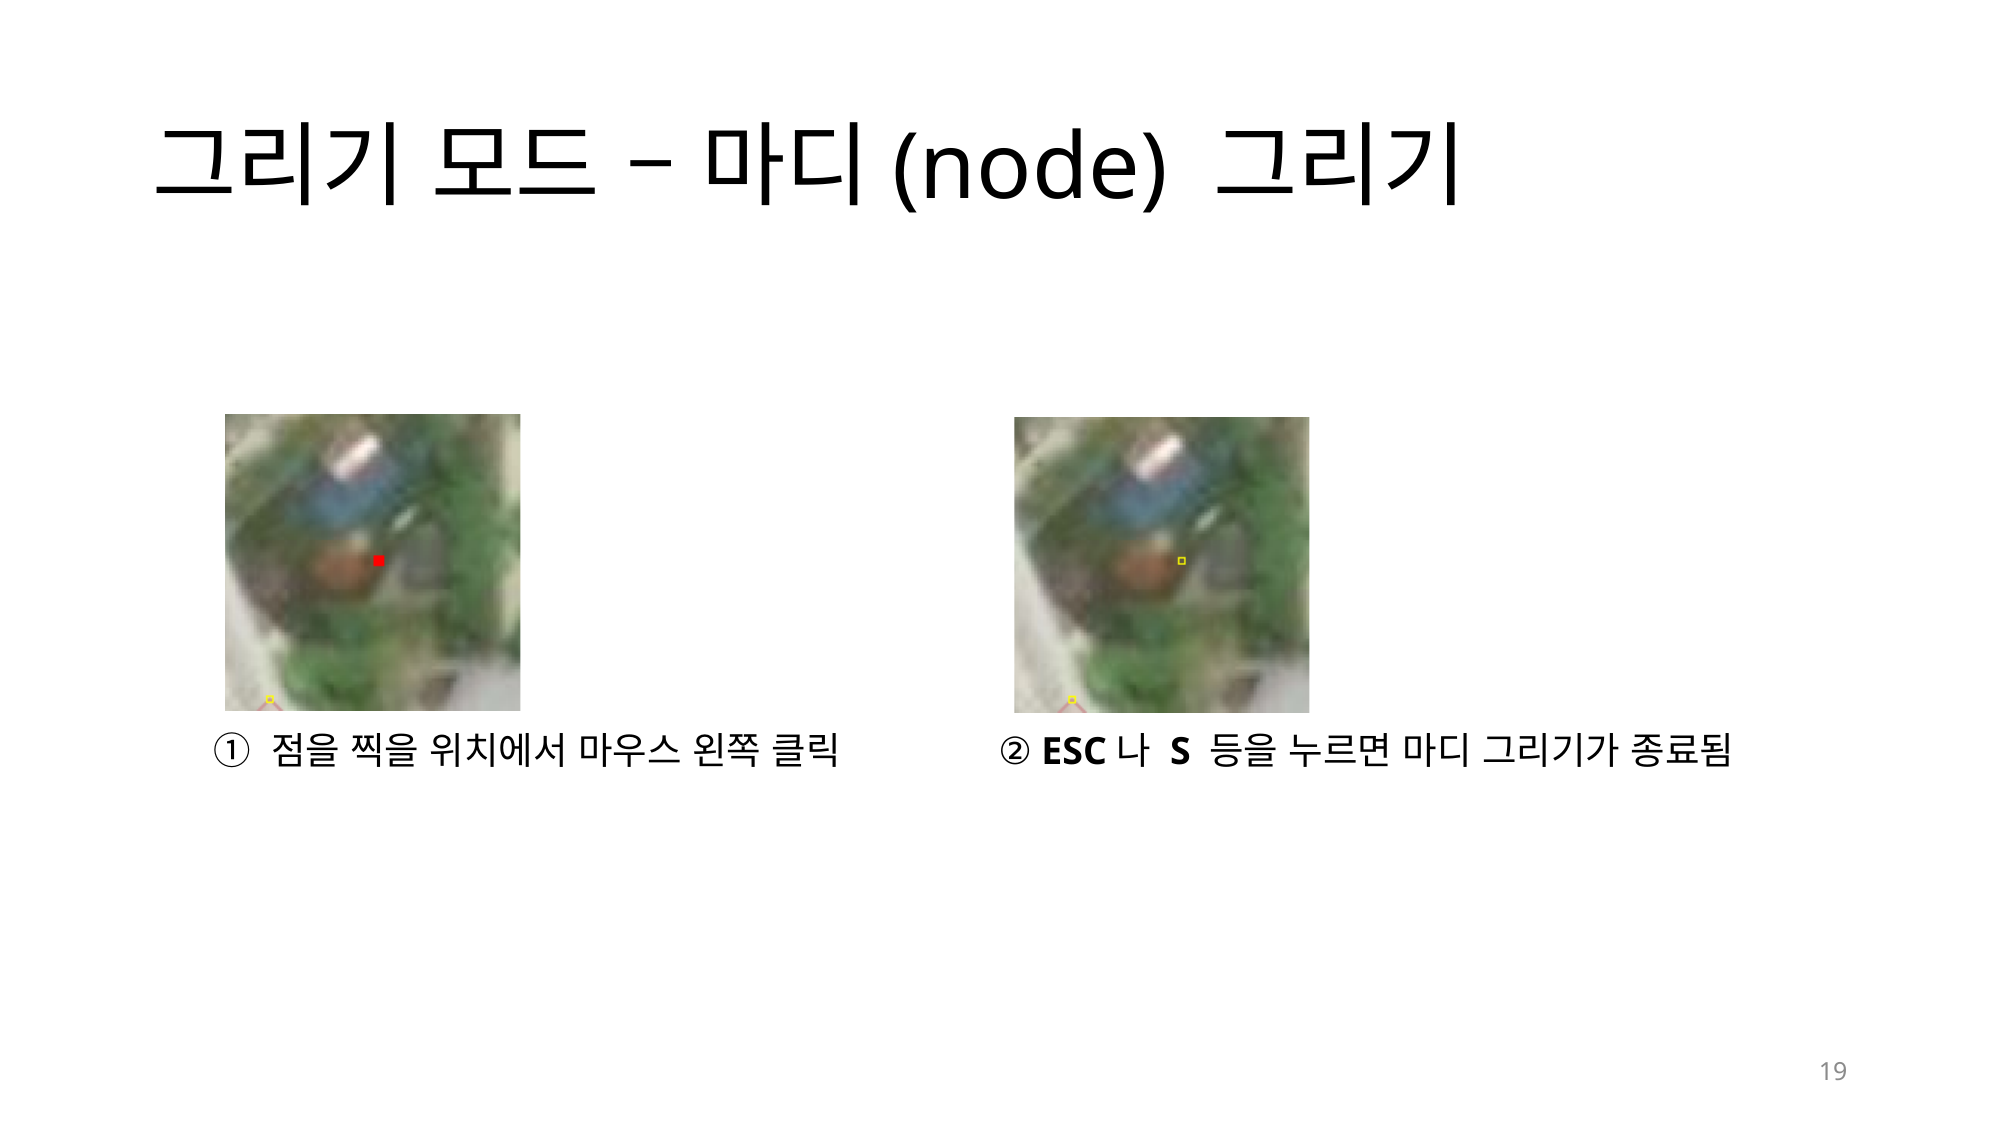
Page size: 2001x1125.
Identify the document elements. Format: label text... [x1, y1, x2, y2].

slide_number 19 [1412, 1042, 1863, 1103]
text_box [1014, 417, 1734, 778]
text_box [225, 414, 845, 780]
title 그리기 모드 – 마디(node) 그리기 [137, 59, 1863, 278]
